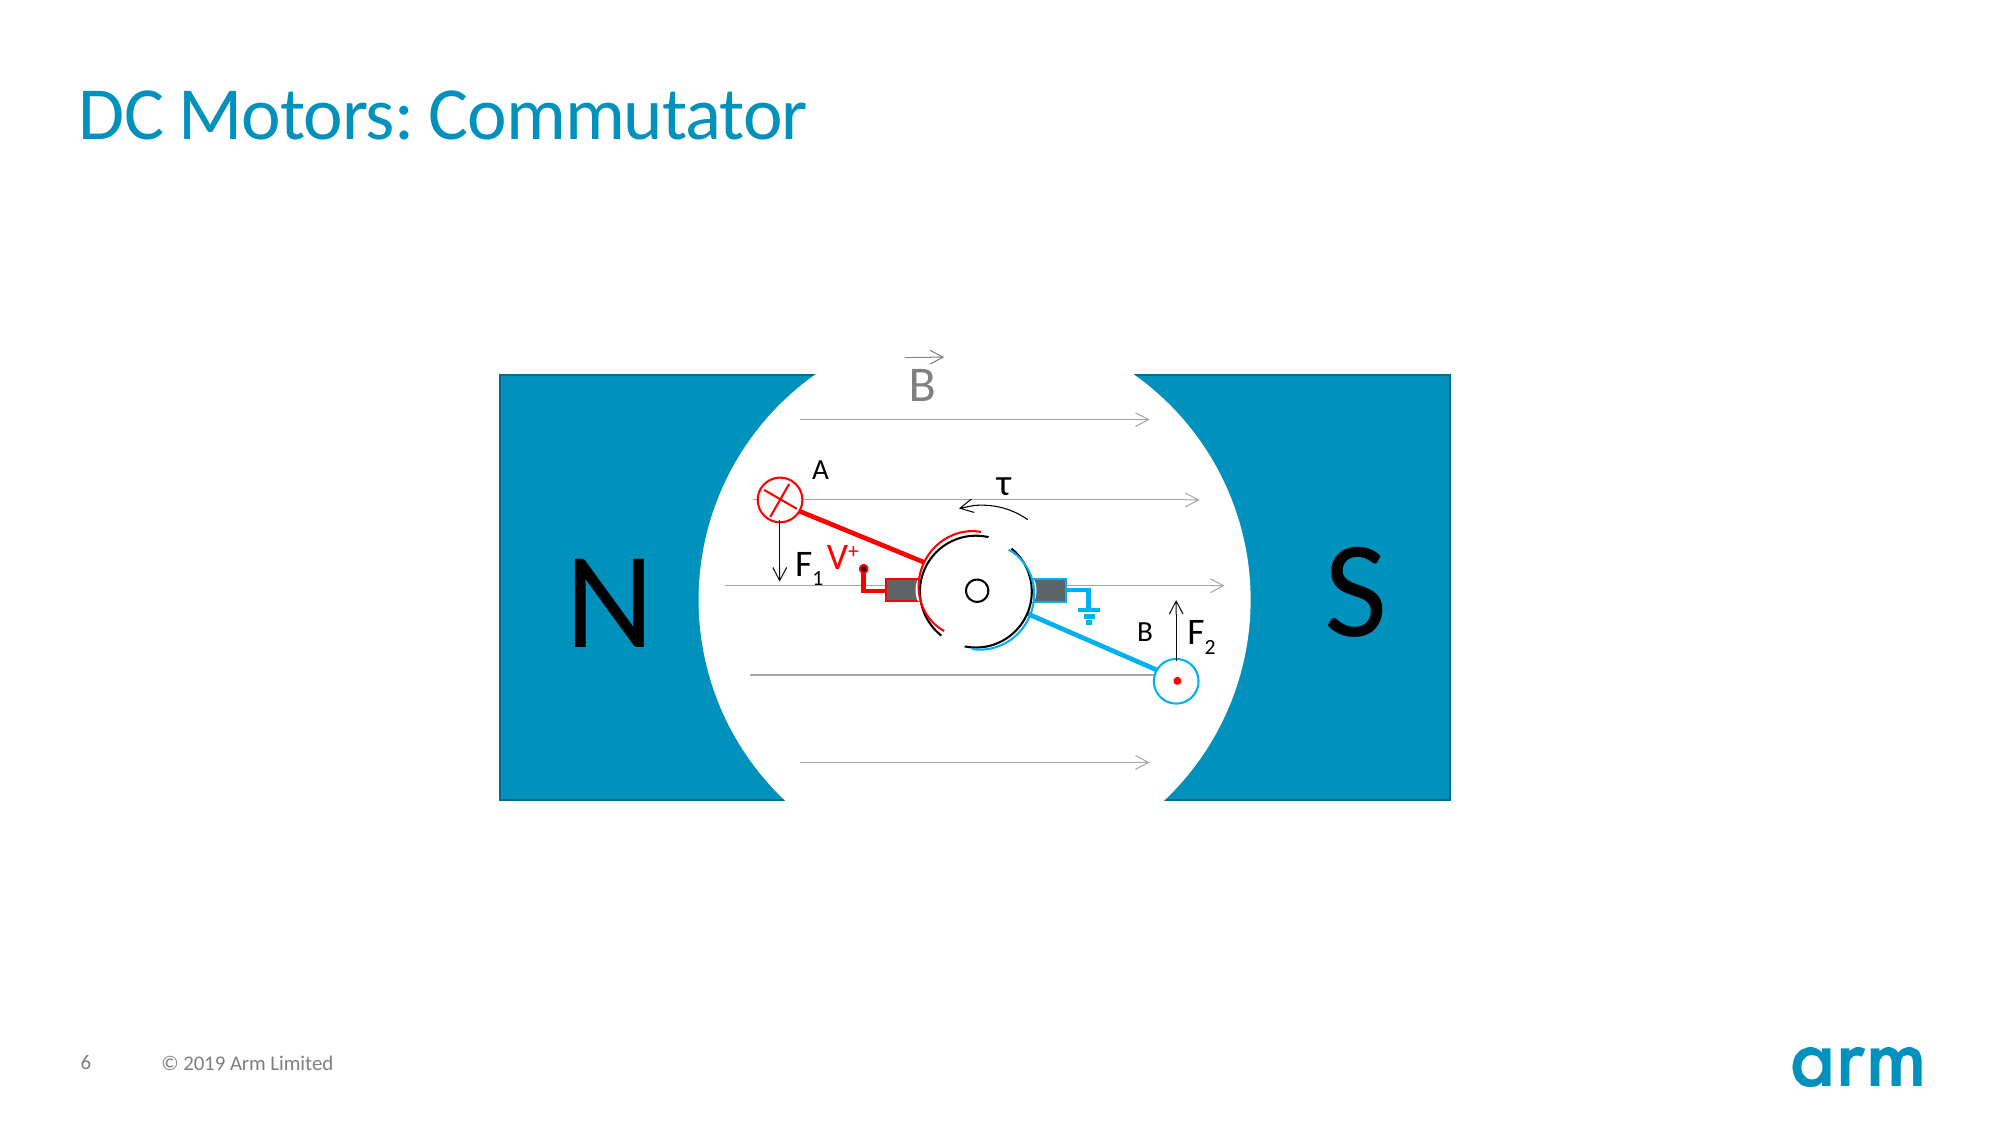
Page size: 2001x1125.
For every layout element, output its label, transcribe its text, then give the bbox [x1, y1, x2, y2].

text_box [799, 511, 925, 563]
title DC Motors: Commutator [78, 78, 1922, 186]
picture [1850, 1047, 1884, 1087]
picture [1816, 1047, 1853, 1087]
picture [1894, 1047, 1904, 1051]
picture [1802, 1056, 1822, 1079]
picture [1915, 1047, 1922, 1055]
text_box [499, 324, 1450, 875]
picture [1792, 1072, 1803, 1087]
picture [1880, 1056, 1891, 1087]
picture [1792, 1047, 1805, 1062]
picture [1901, 1056, 1913, 1087]
